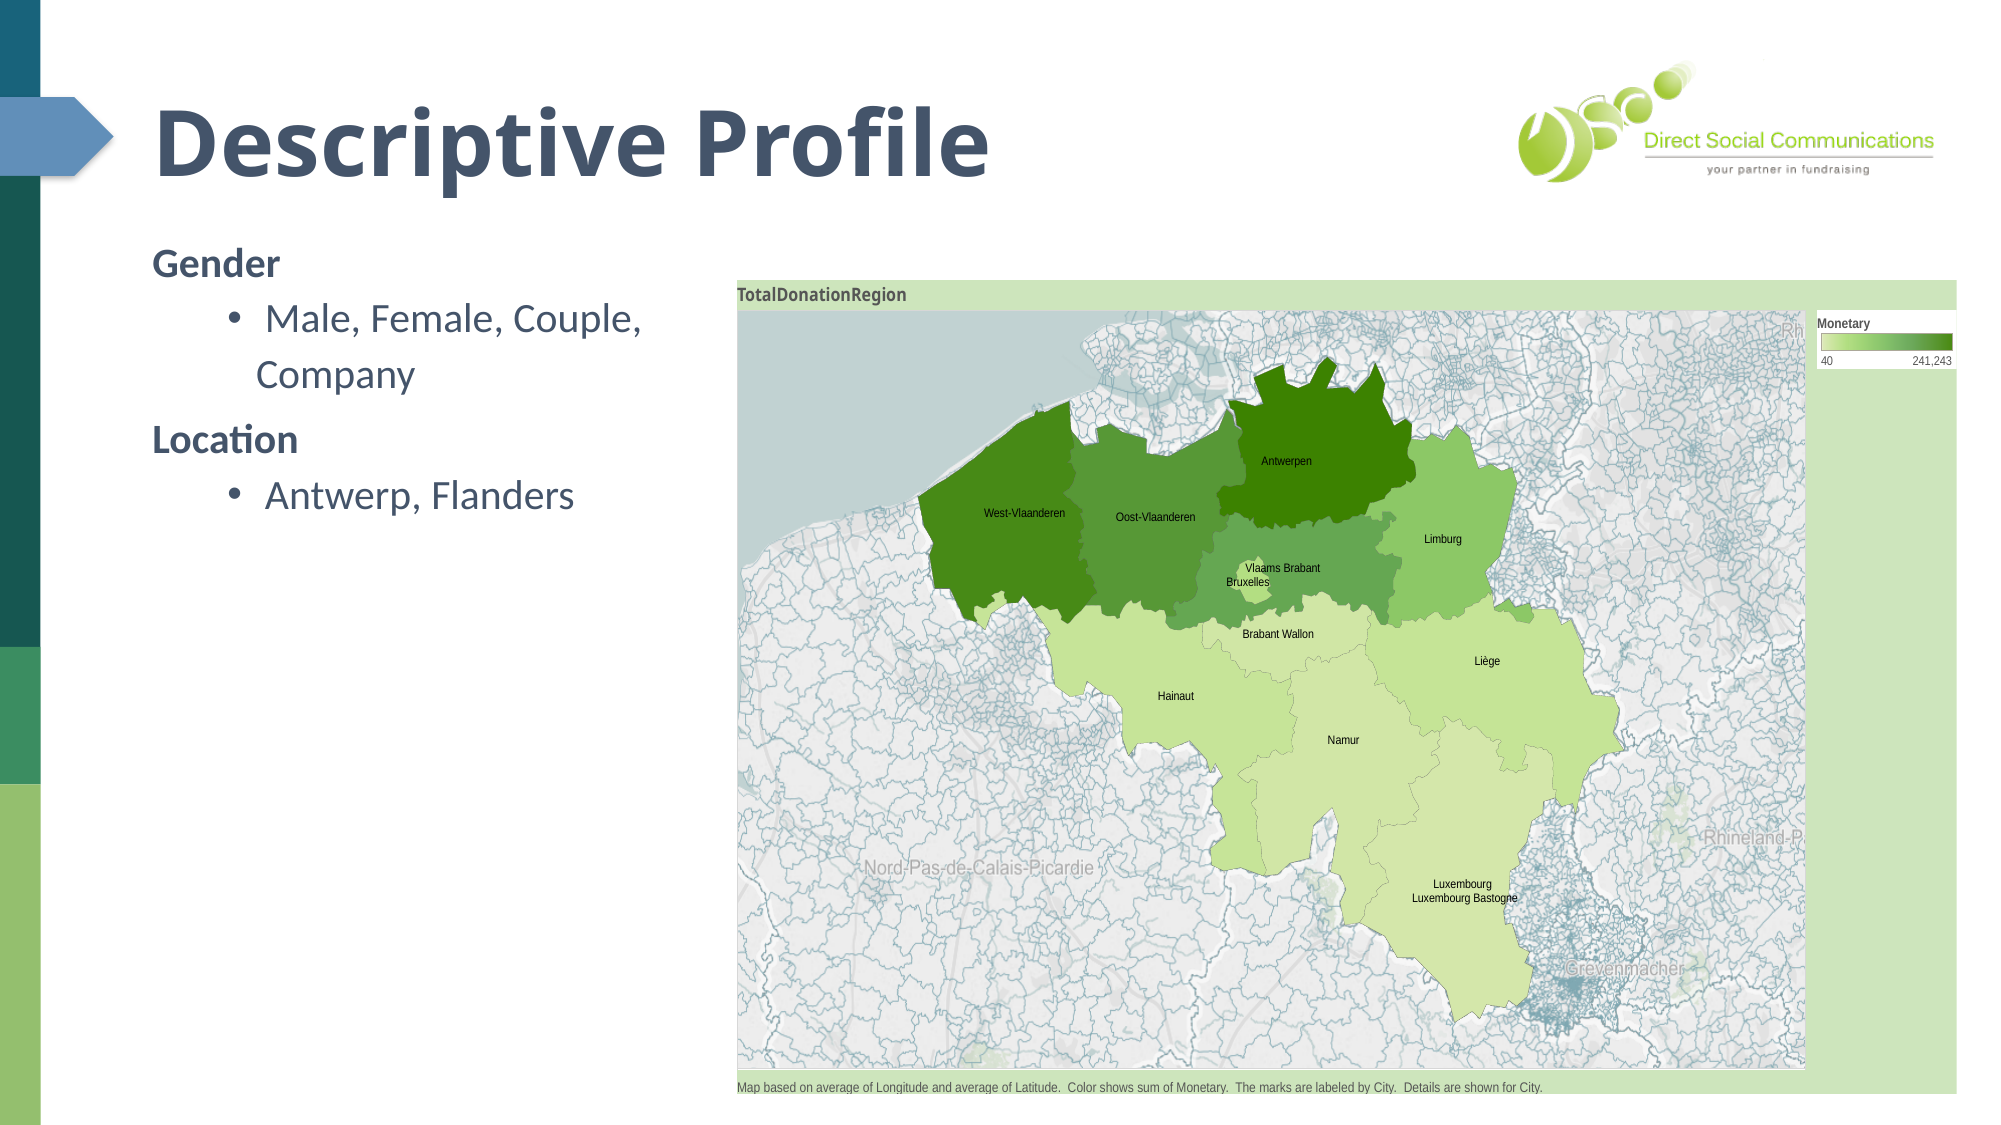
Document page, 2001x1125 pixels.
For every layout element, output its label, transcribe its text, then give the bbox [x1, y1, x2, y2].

picture [736, 280, 1957, 1094]
title Descriptive Profile [137, 59, 1863, 234]
text_box Gender Male, Female, Couple, Company Location Antwerp, Flanders [137, 233, 738, 943]
picture [1863, 59, 1943, 187]
